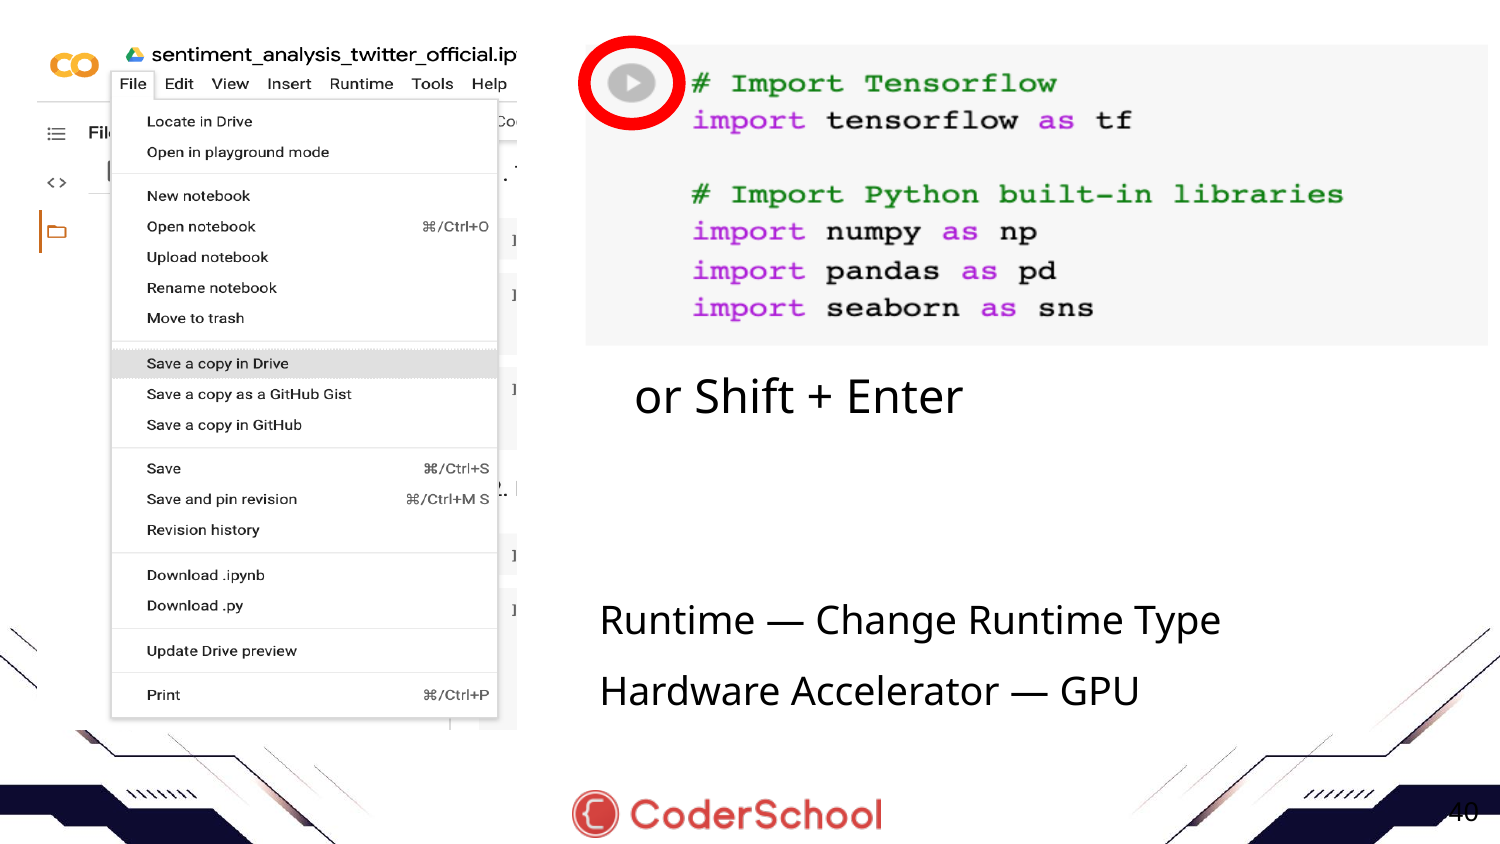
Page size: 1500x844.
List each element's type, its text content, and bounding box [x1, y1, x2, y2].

picture [0, 0, 1500, 844]
text_box Runtime — Change Runtime Type Hardware Accelerator — GPU [590, 563, 1324, 722]
text_box or Shift + Enter [587, 371, 1012, 445]
slide_number ‹#› [1403, 779, 1494, 844]
